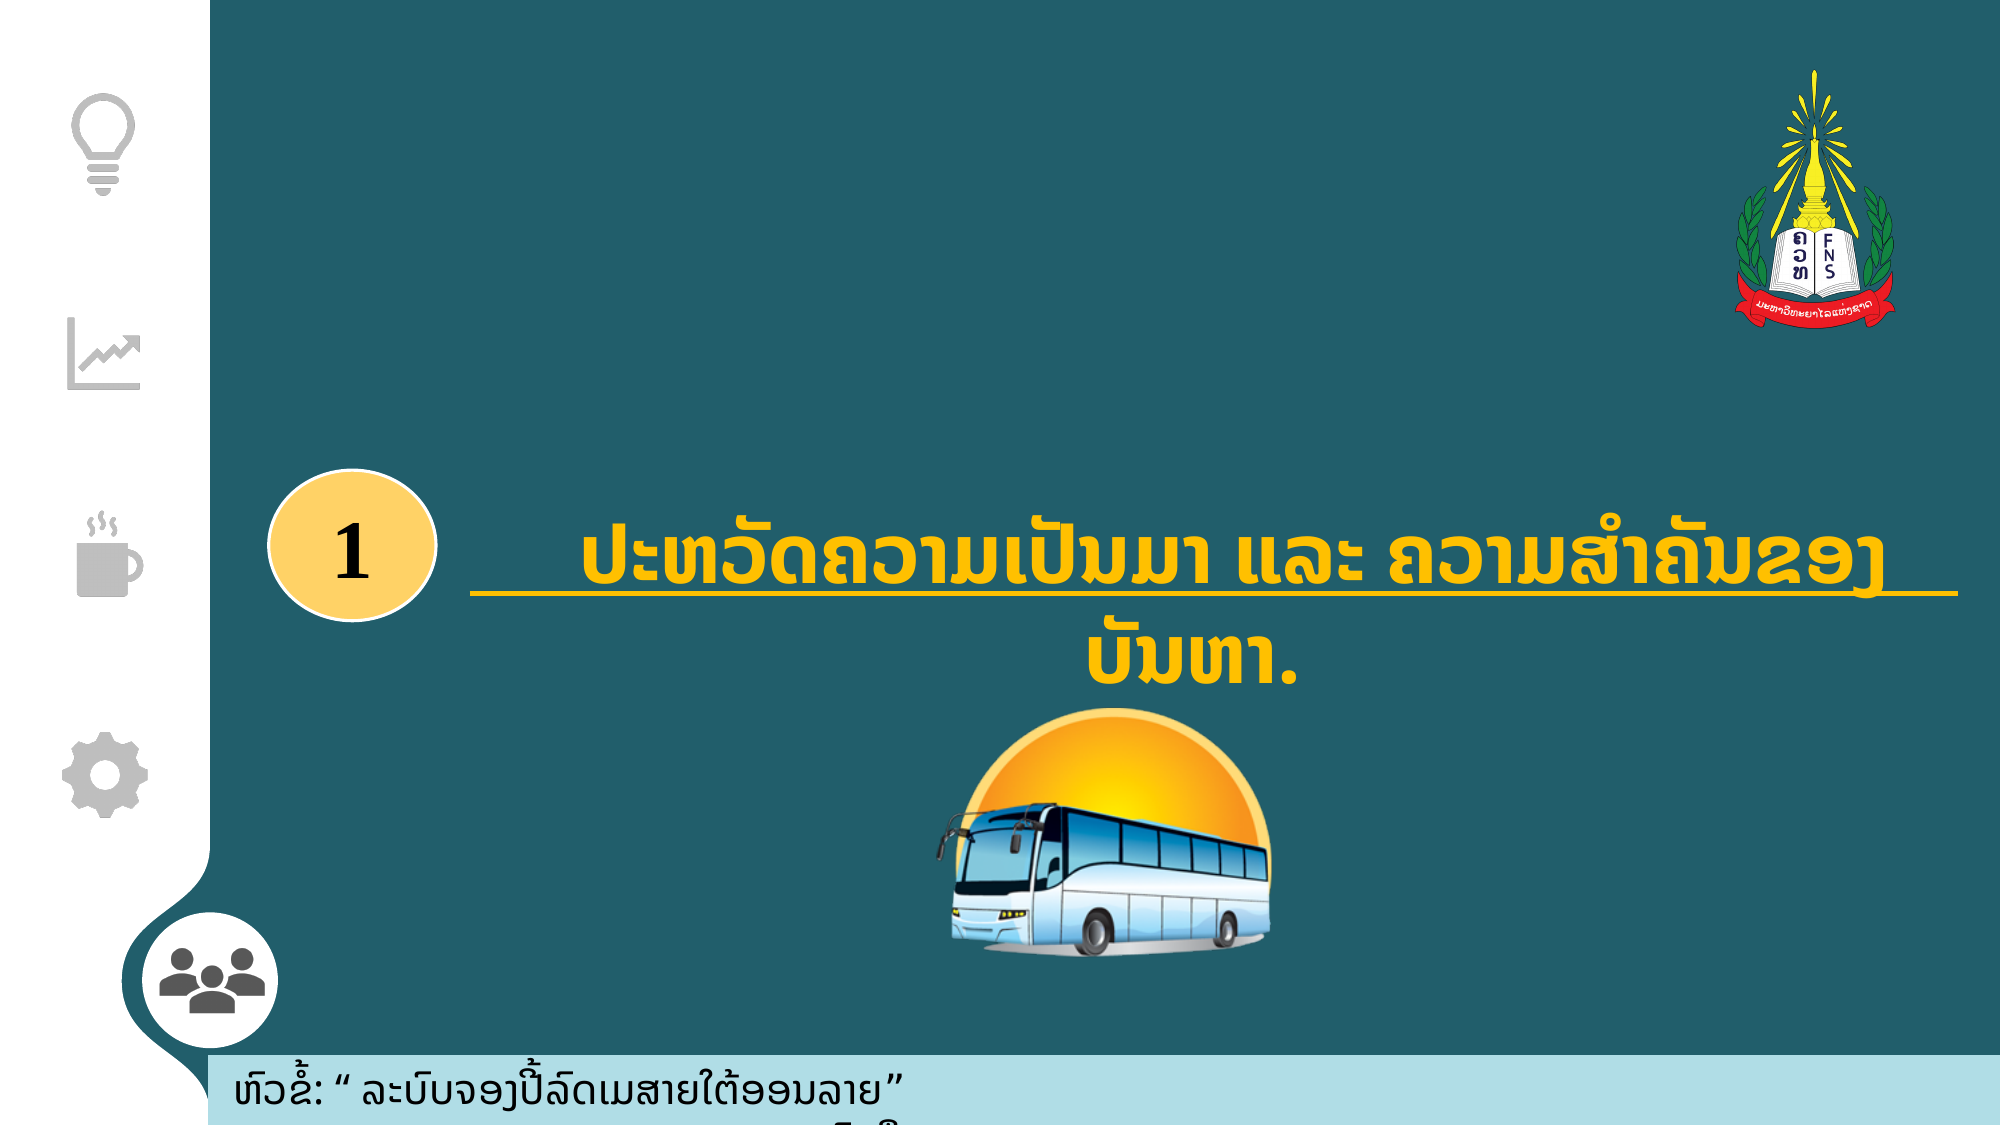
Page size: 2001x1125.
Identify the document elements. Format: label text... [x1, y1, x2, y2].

picture [58, 502, 162, 605]
picture [1607, 51, 2000, 346]
text_box 1 [267, 468, 438, 623]
picture [933, 661, 1277, 1004]
picture [45, 920, 165, 1040]
picture [45, 86, 162, 203]
text_box [0, 0, 211, 1125]
text_box ຫົວຂໍ້: “ ລະບົບຈອງປີ້ລົດເມສາຍໃຕ້ອອນລາຍ” ສົກສຶກສາ 2020-2021 [208, 1055, 2000, 1125]
picture [52, 303, 154, 405]
text_box ປະຫວັດຄວາມເປັນມາ ແລະ ຄວາມສຳຄັນຂອງບັນຫາ. [469, 492, 2000, 708]
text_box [141, 912, 279, 1049]
picture [45, 715, 165, 835]
